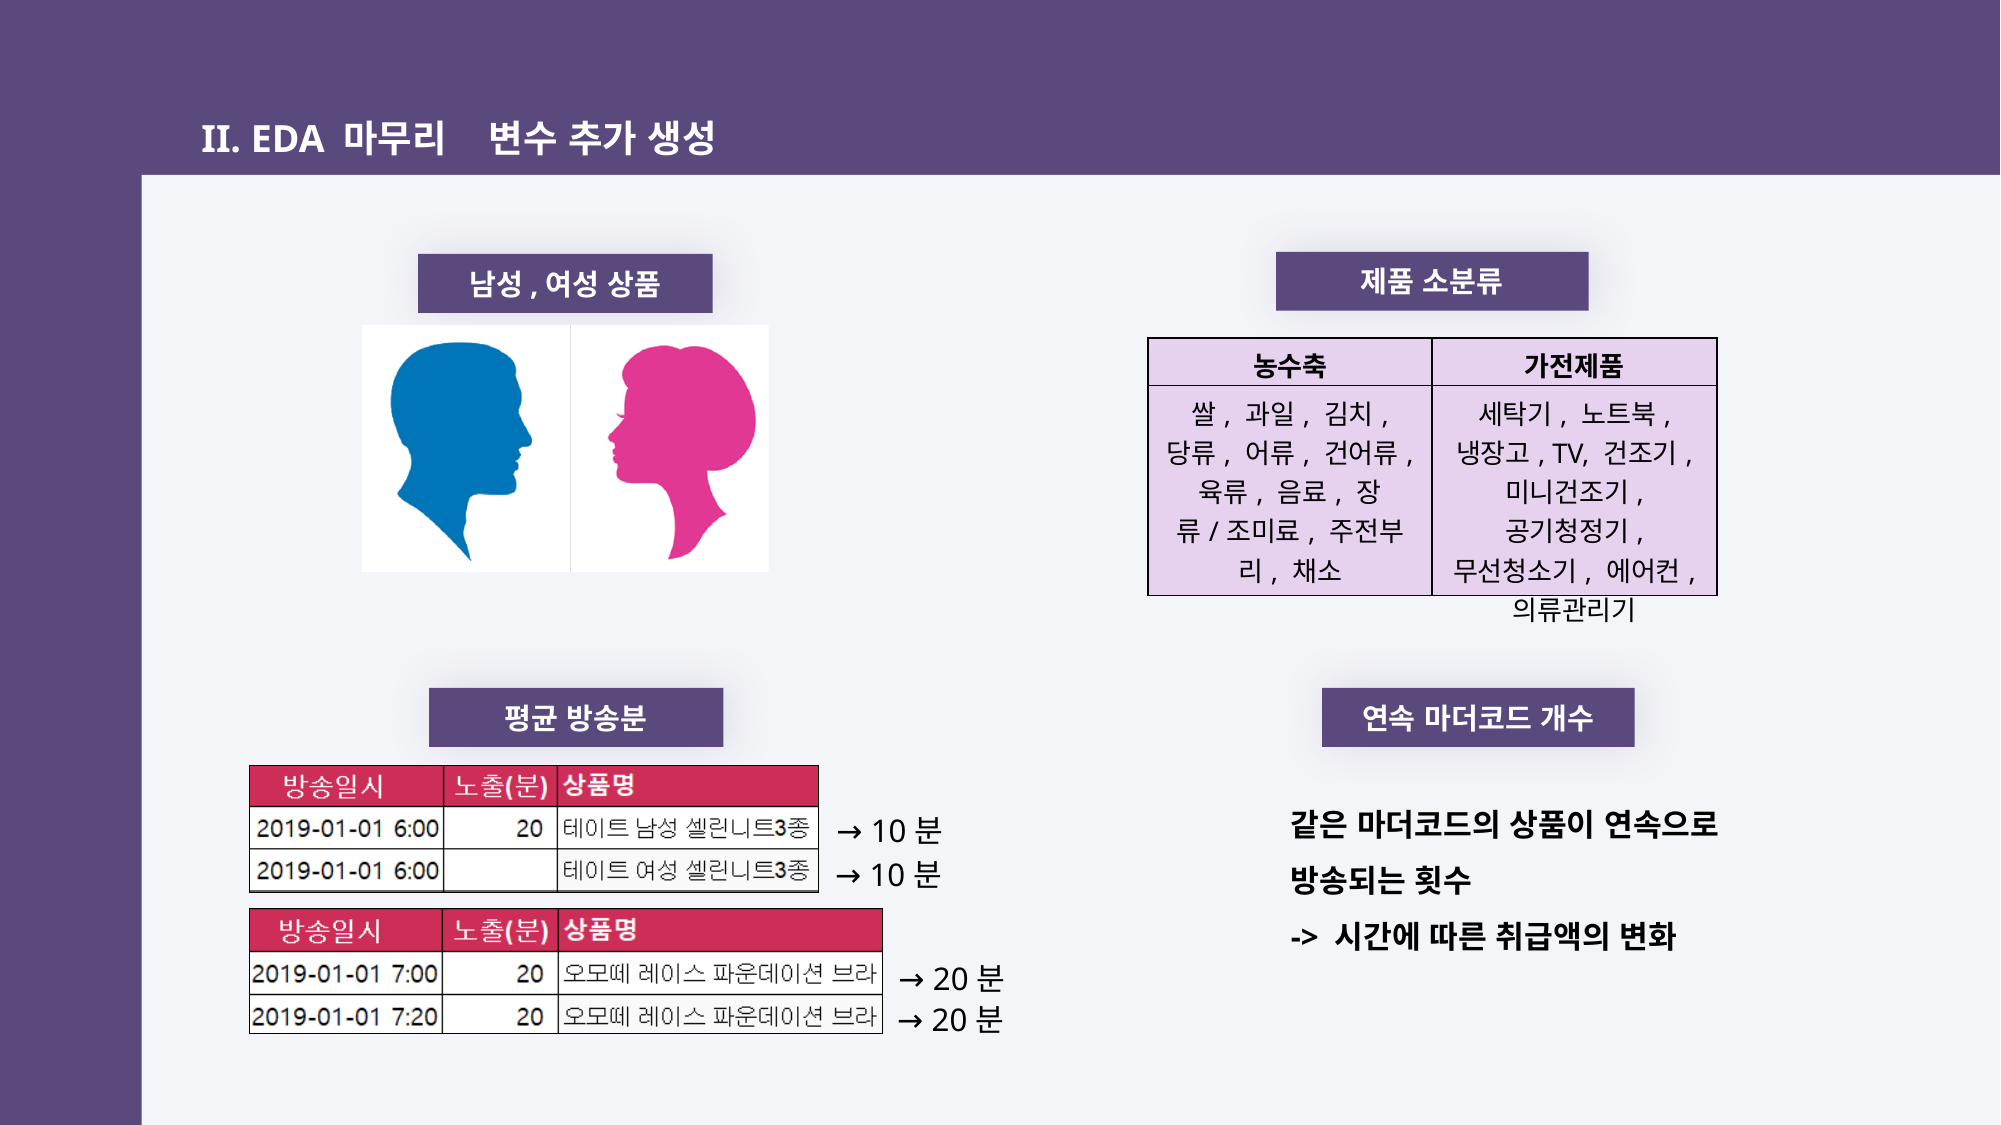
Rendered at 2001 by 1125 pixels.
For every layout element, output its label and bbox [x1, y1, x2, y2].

text_box [362, 254, 769, 572]
text_box [249, 687, 1026, 1047]
text_box [141, 72, 2000, 1125]
